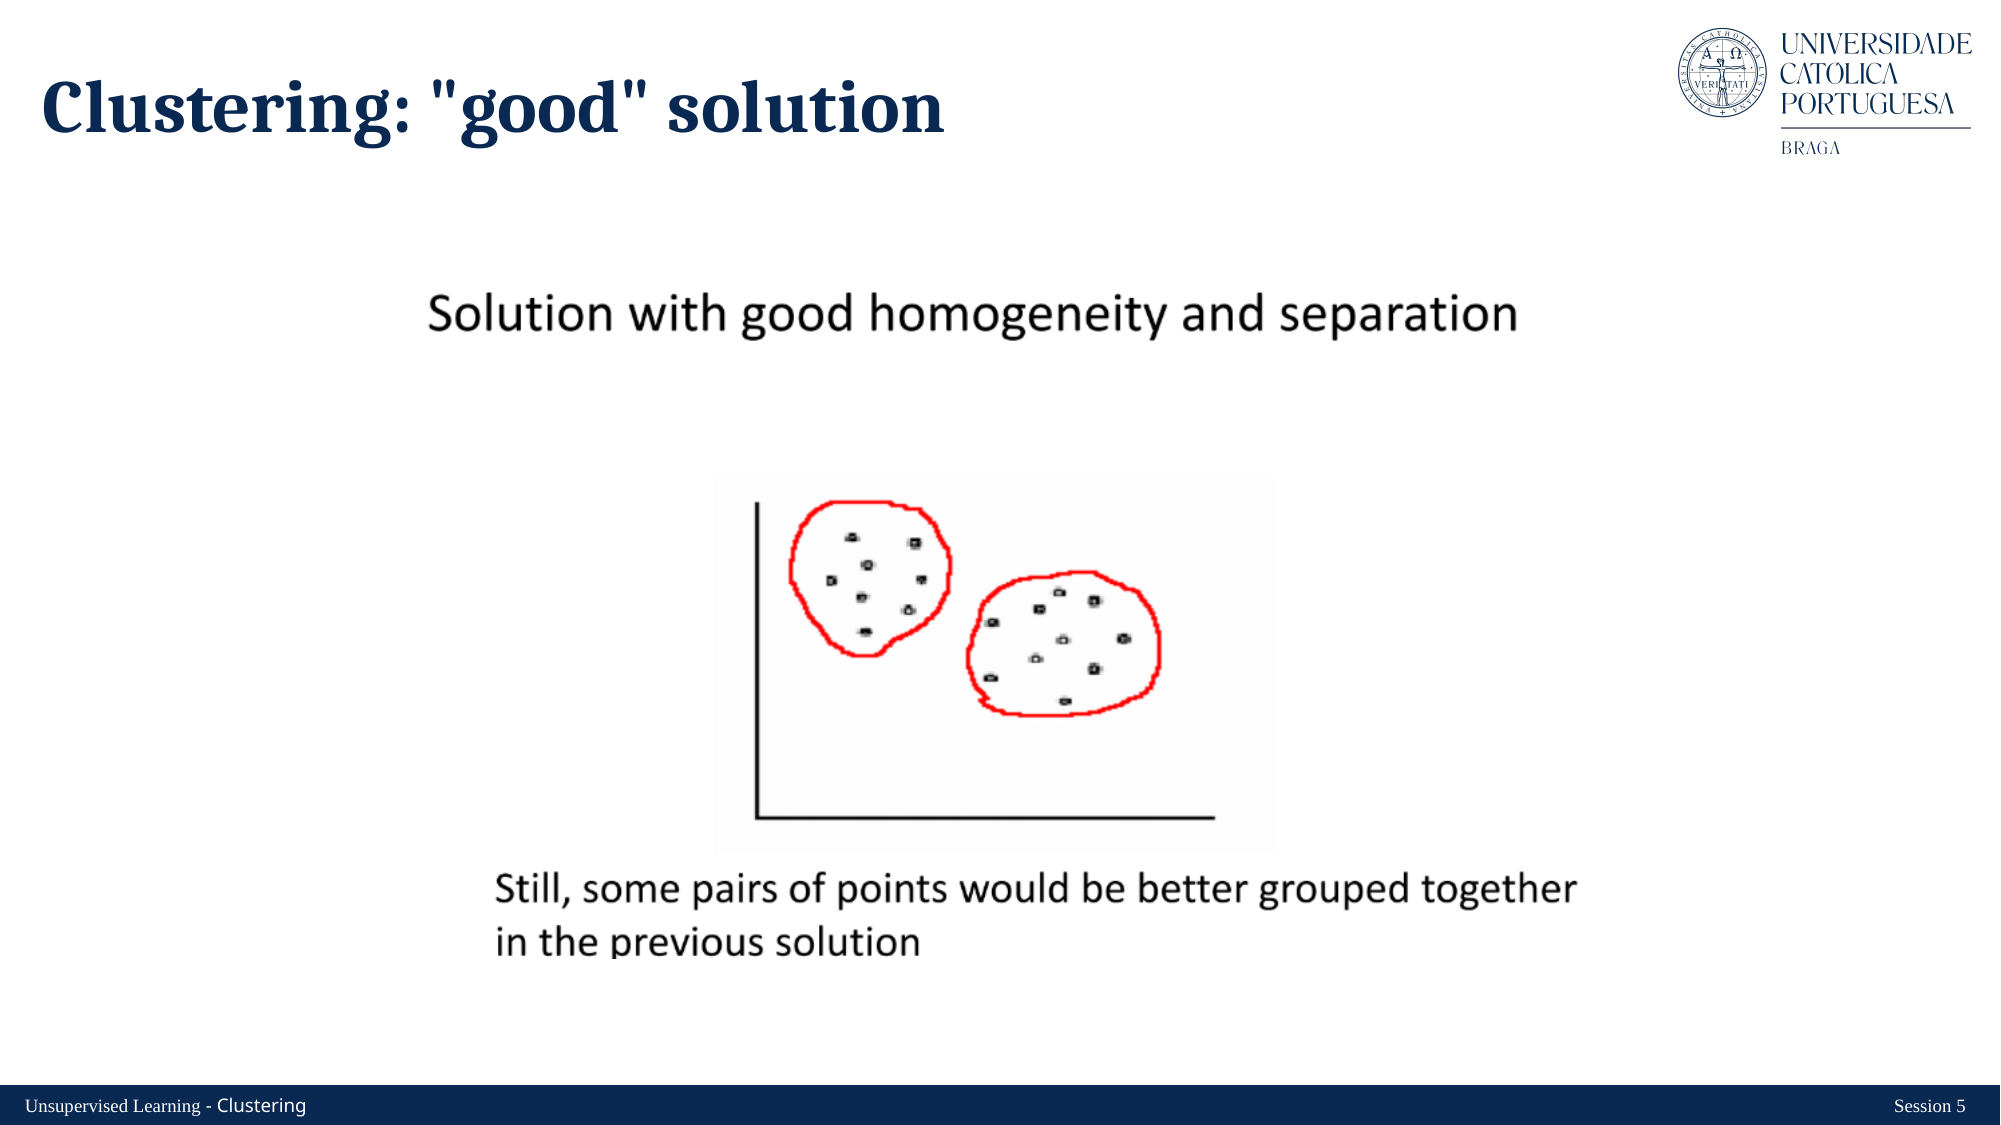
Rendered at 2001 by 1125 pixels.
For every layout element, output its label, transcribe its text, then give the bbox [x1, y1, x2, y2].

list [409, 253, 1589, 960]
text_box [0, 1085, 2000, 1125]
picture [1672, 18, 1982, 163]
title Clustering: "good" solution [27, 0, 1753, 218]
text_box Session 5 [865, 1086, 1981, 1125]
text_box Unsupervised Learning - Clustering [9, 1086, 865, 1125]
